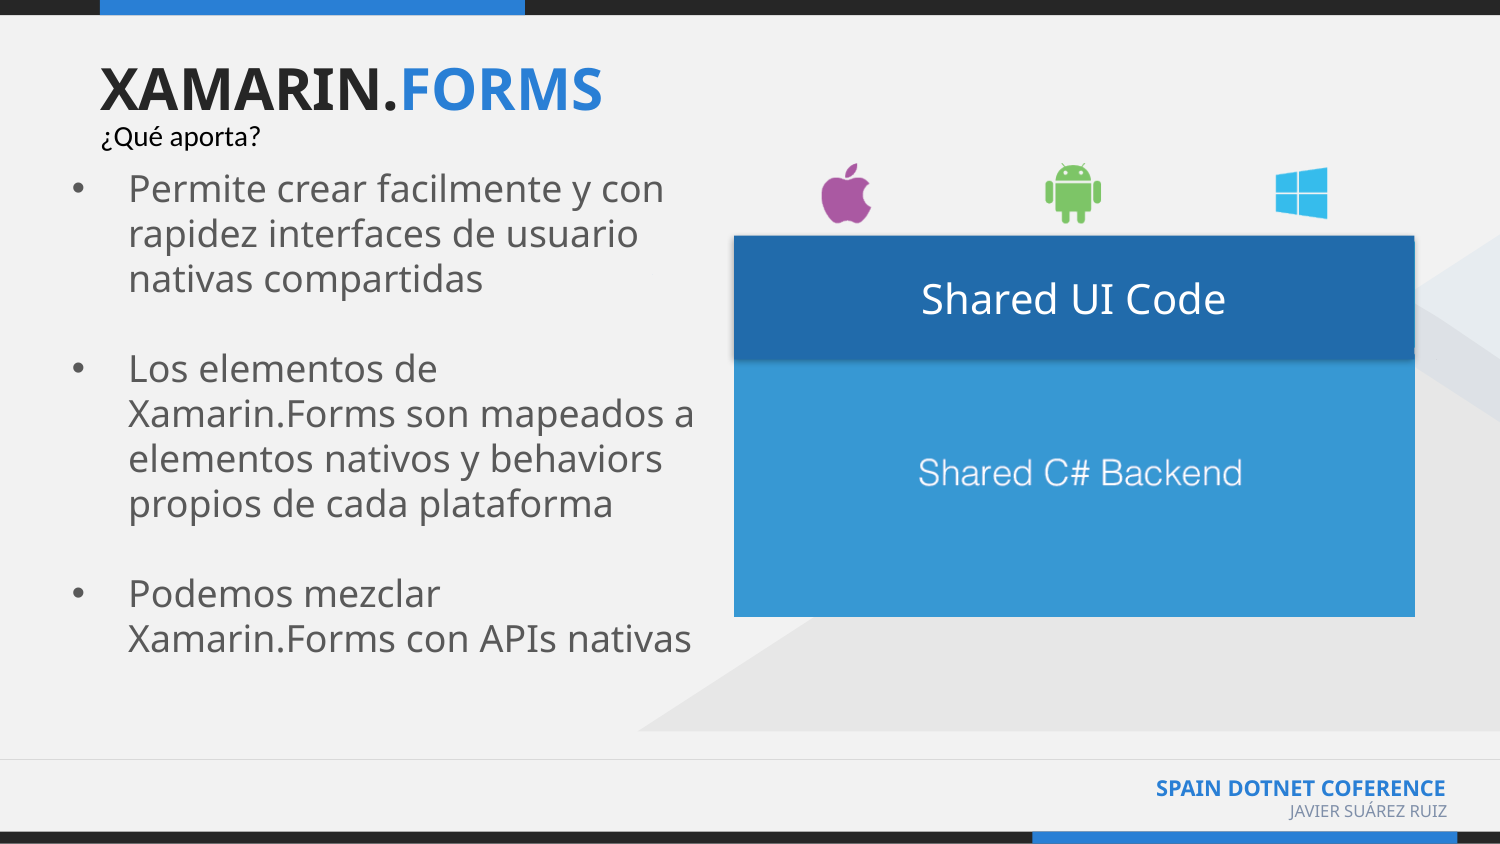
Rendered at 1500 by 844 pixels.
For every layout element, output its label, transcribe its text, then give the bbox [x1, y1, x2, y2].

list ¿Qué aporta? [85, 109, 1413, 160]
title XAMARIN.FORMS [85, 52, 1415, 135]
picture [733, 162, 1415, 617]
text_box Permite crear facilmente y con rapidez interfaces de usuario nativas compartidas Los elementos de Xamarin.Forms son mapeados a elementos nativos y behaviors propios de cada plataforma Podemos mezclar Xamarin.Forms con APIs nativas [57, 157, 731, 668]
